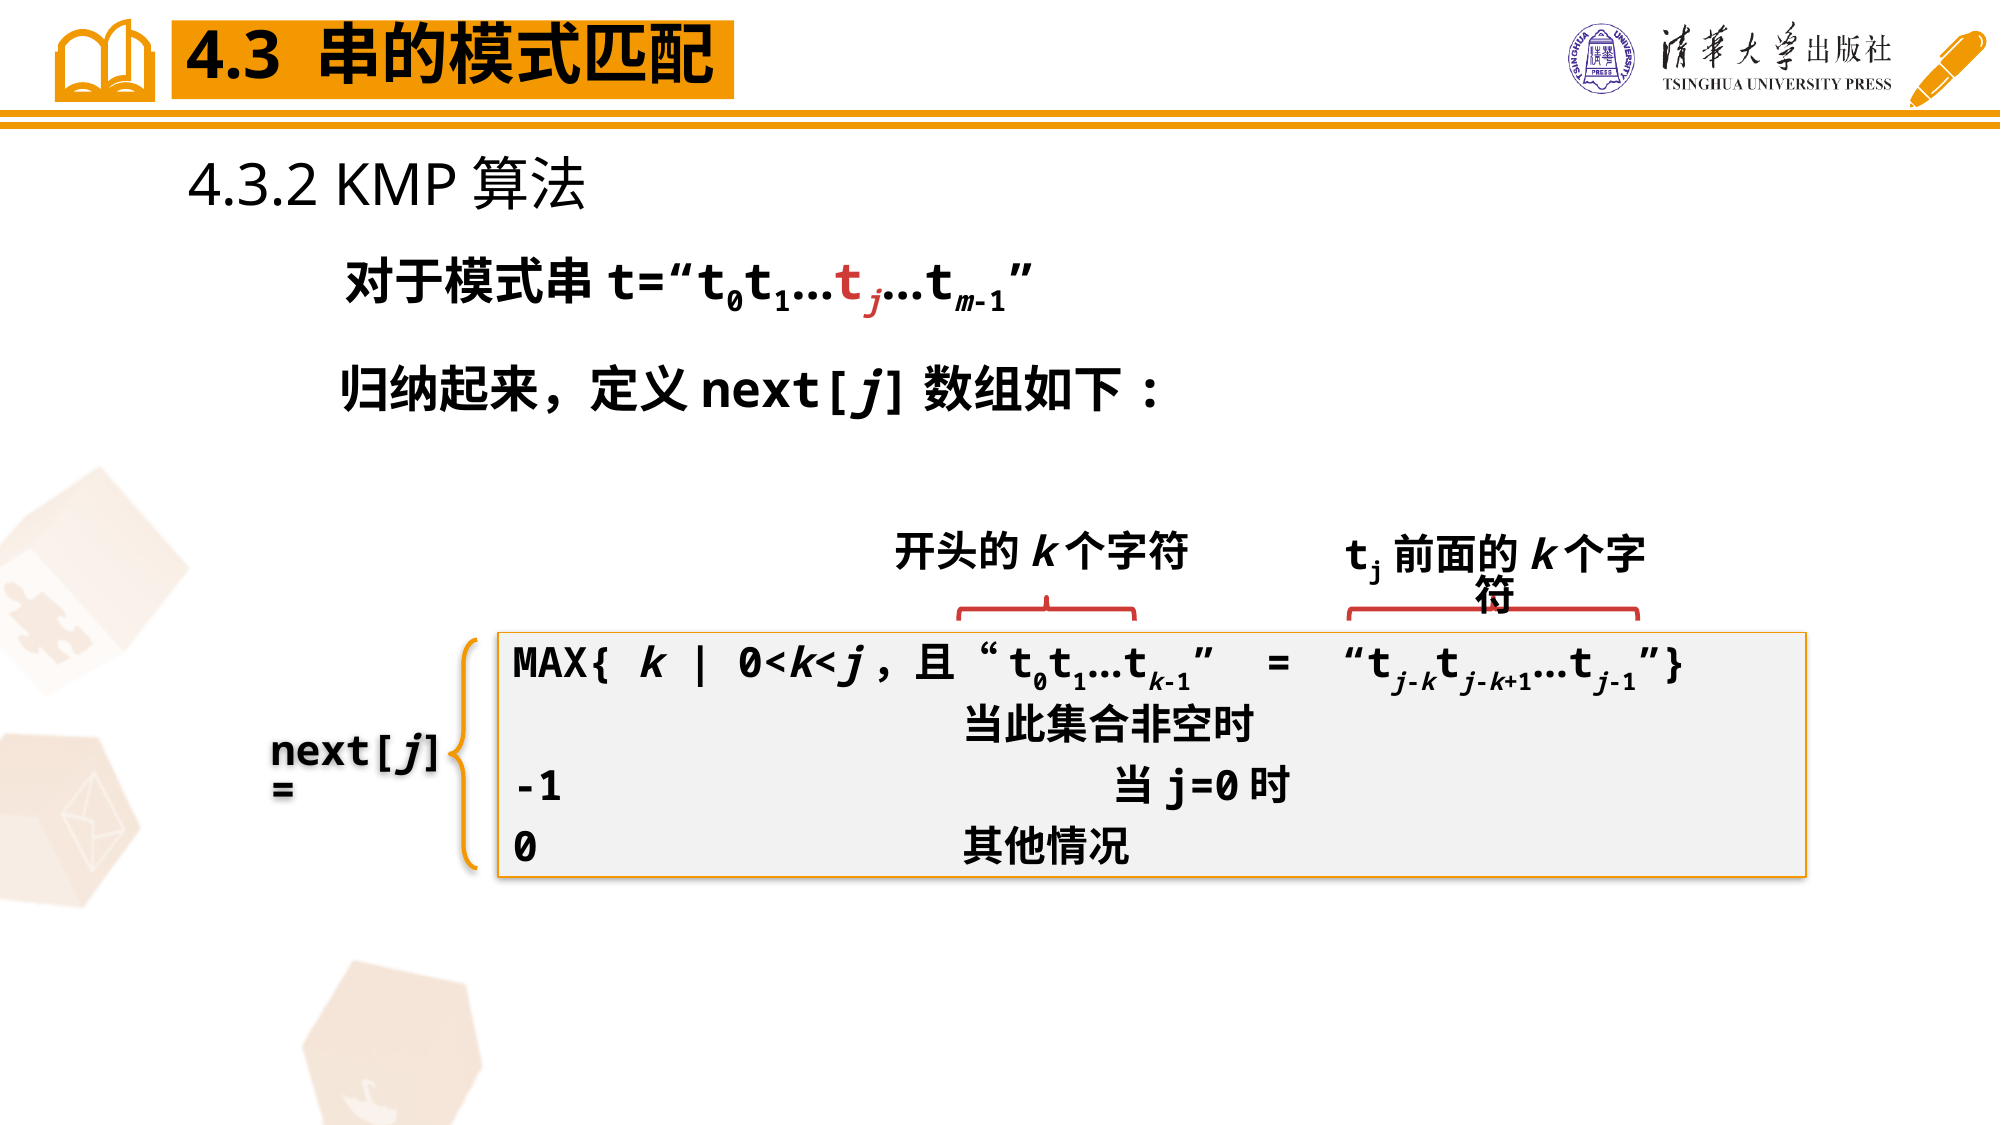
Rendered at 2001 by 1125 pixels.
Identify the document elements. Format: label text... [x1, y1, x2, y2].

text_box 4.3.2 KMP算法 [173, 153, 1213, 225]
text_box 对于模式串t=“t0t1…tj…tm-1” [329, 248, 1057, 318]
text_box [255, 525, 1807, 886]
picture [1936, 78, 1948, 90]
text_box 4.3 串的模式匹配 [171, 20, 735, 100]
picture [1531, 0, 1973, 149]
text_box 归纳起来，定义next[j]数组如下: [324, 362, 1239, 425]
